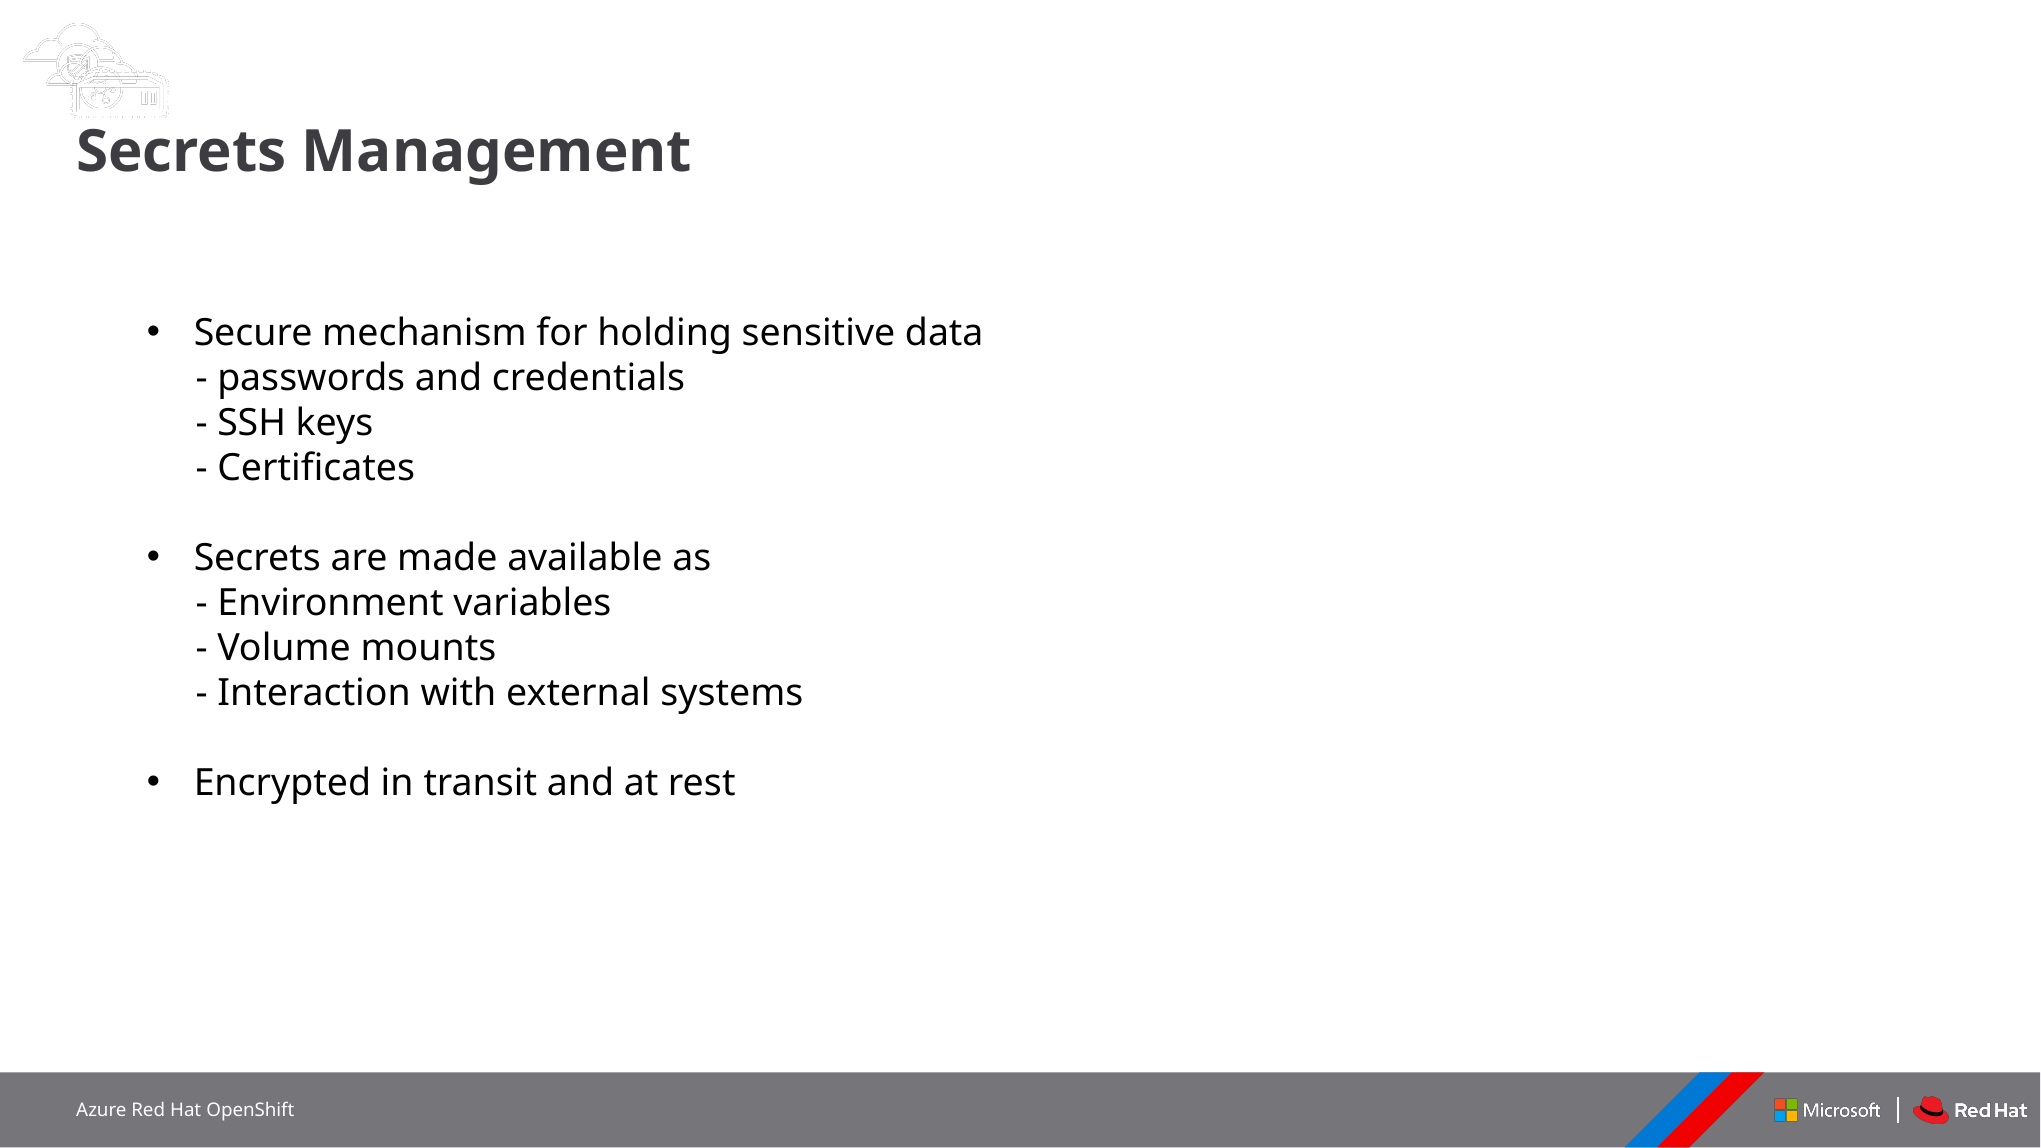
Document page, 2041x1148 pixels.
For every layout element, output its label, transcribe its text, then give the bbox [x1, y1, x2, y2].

title Secrets Management [76, 103, 1969, 172]
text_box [0, 1055, 2041, 1148]
picture [23, 23, 169, 118]
text_box Secure mechanism for holding sensitive data - passwords and credentials - SSH keys - Certificates Secrets are made available as - Environment variables - Volume mounts - Interaction with external systems Encrypted in transit and at rest [131, 300, 1681, 1053]
